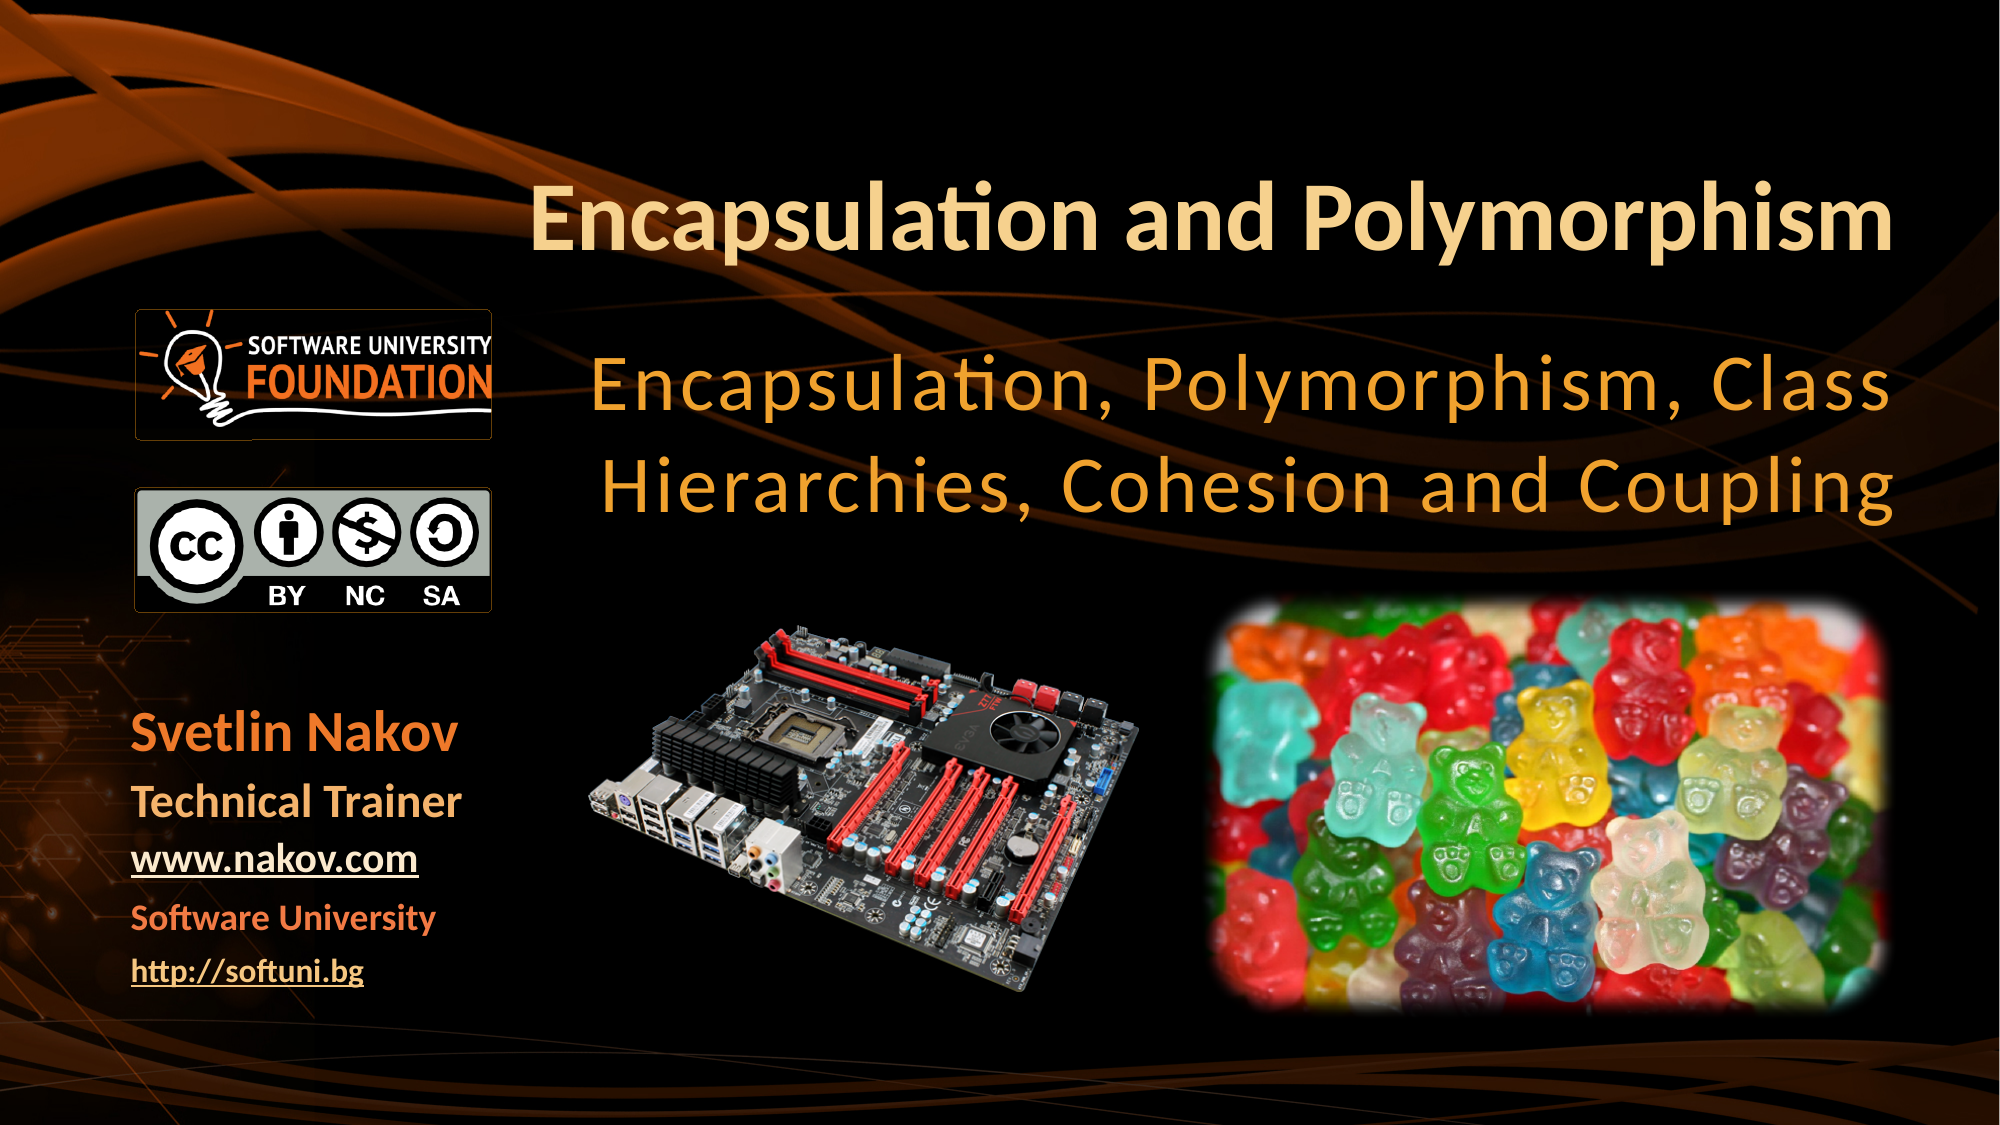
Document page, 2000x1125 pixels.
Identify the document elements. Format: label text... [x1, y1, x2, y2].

subtitle Encapsulation, Polymorphism, Class Hierarchies, Cohesion and Coupling [562, 324, 1898, 542]
list www.nakov.com [124, 822, 562, 884]
title Encapsulation and Polymorphism [462, 122, 1898, 315]
list Technical Trainer [124, 760, 562, 822]
picture [0, 0, 2000, 1125]
list http://softuni.bg [124, 940, 562, 996]
list Software University [124, 884, 562, 940]
list Svetlin Nakov [124, 683, 562, 760]
